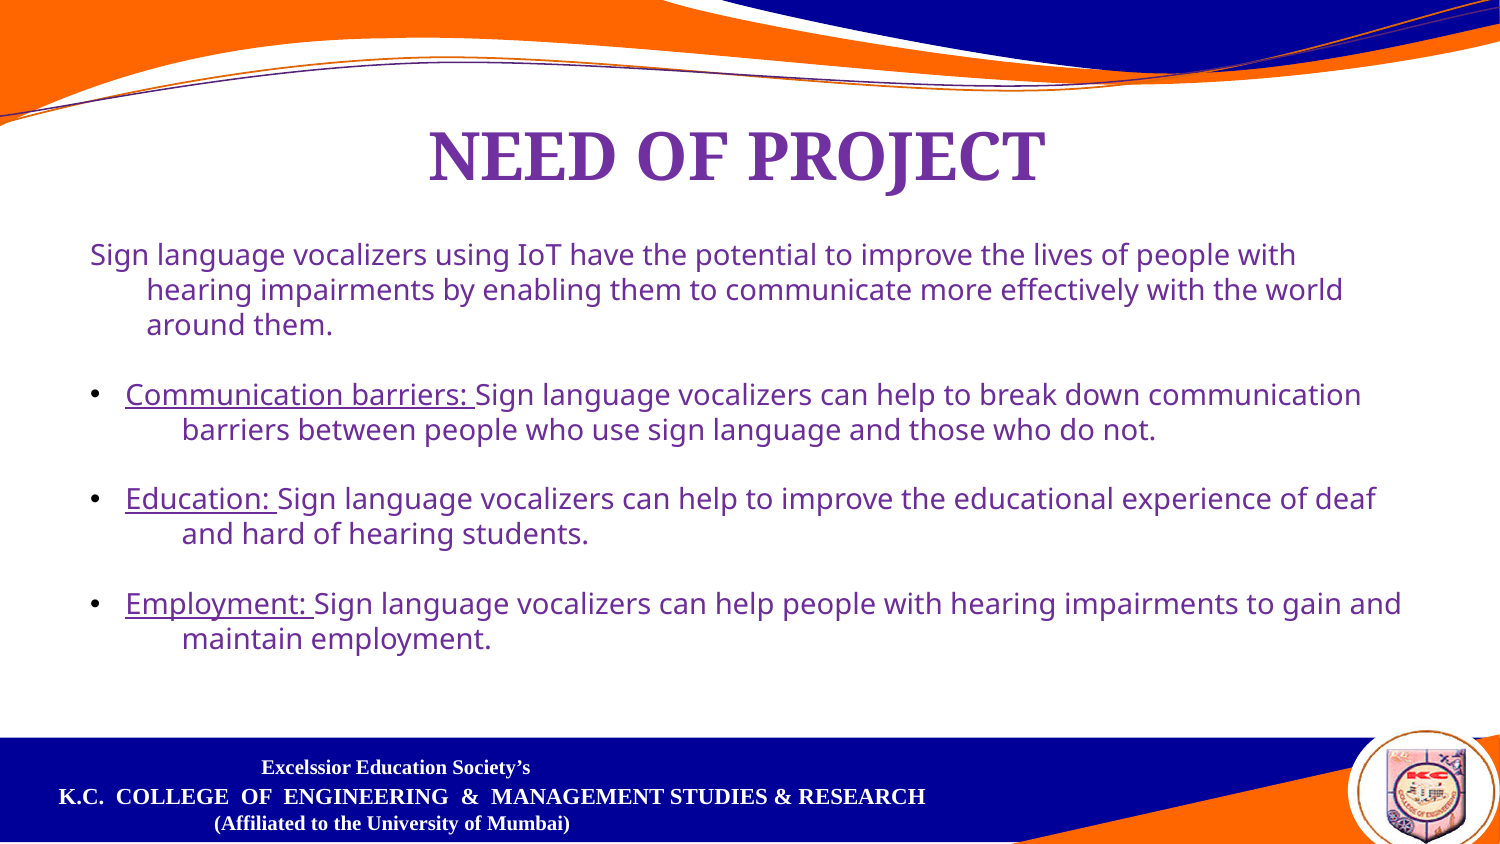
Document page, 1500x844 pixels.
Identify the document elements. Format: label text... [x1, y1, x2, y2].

text_box [74, 165, 1425, 746]
text_box NEED OF PROJECT [75, 23, 1400, 165]
text_box [75, 746, 1425, 778]
text_box Sign language vocalizers using IoT have the potential to improve the lives of people with hearing impairments by enabling them to communicate more effectively with the world around them. Communication barriers: Sign language vocalizers can help to break down communication barriers between people who use sign language and those who do not. Education: Sign language vocalizers can help to improve the educational experience of deaf and hard of hearing students. Employment: Sign language vocalizers can help people with hearing impairments to gain and maintain employment. [75, 228, 1425, 663]
picture [1347, 721, 1500, 844]
